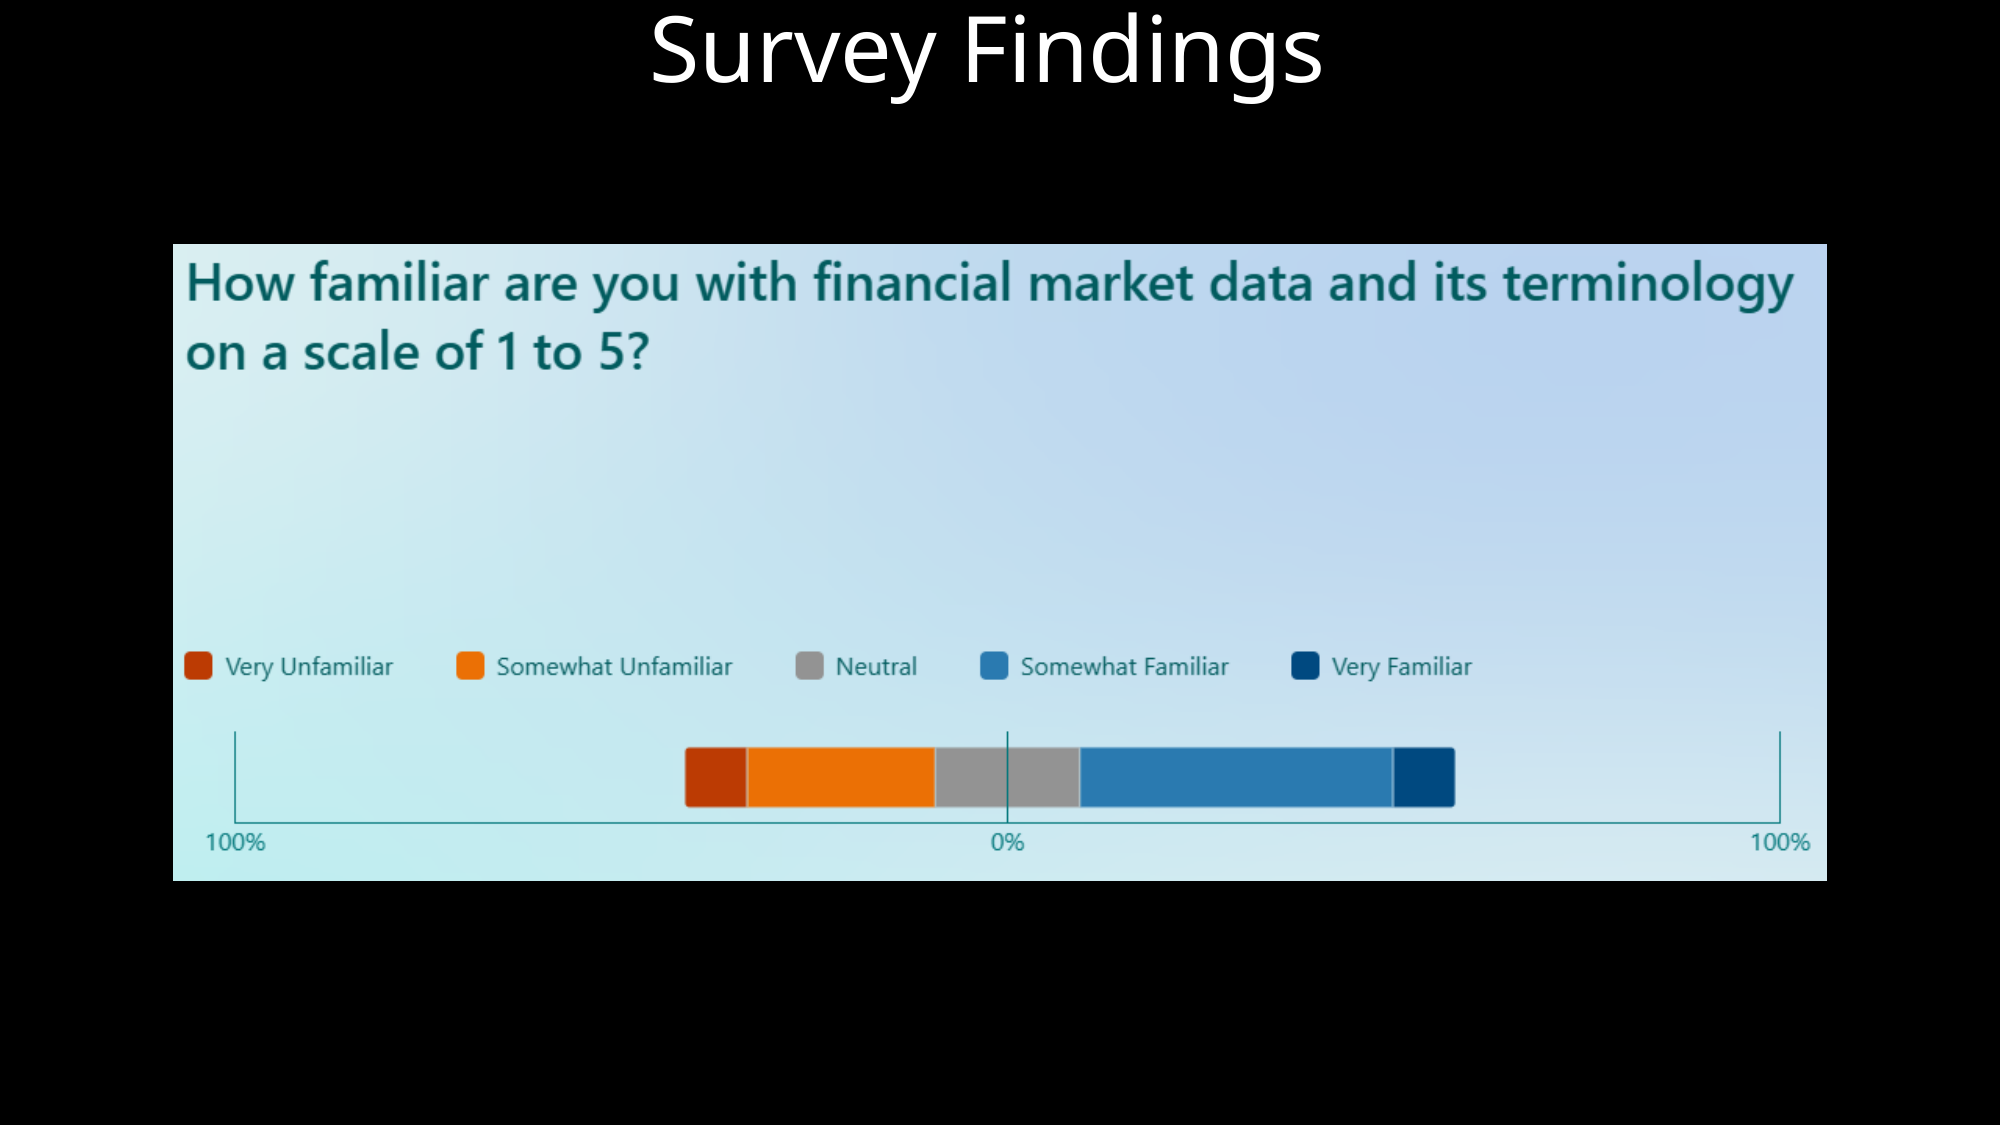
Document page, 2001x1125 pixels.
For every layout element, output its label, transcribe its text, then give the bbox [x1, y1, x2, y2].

text_box Survey Findings [125, 0, 1851, 162]
picture [172, 243, 1828, 882]
